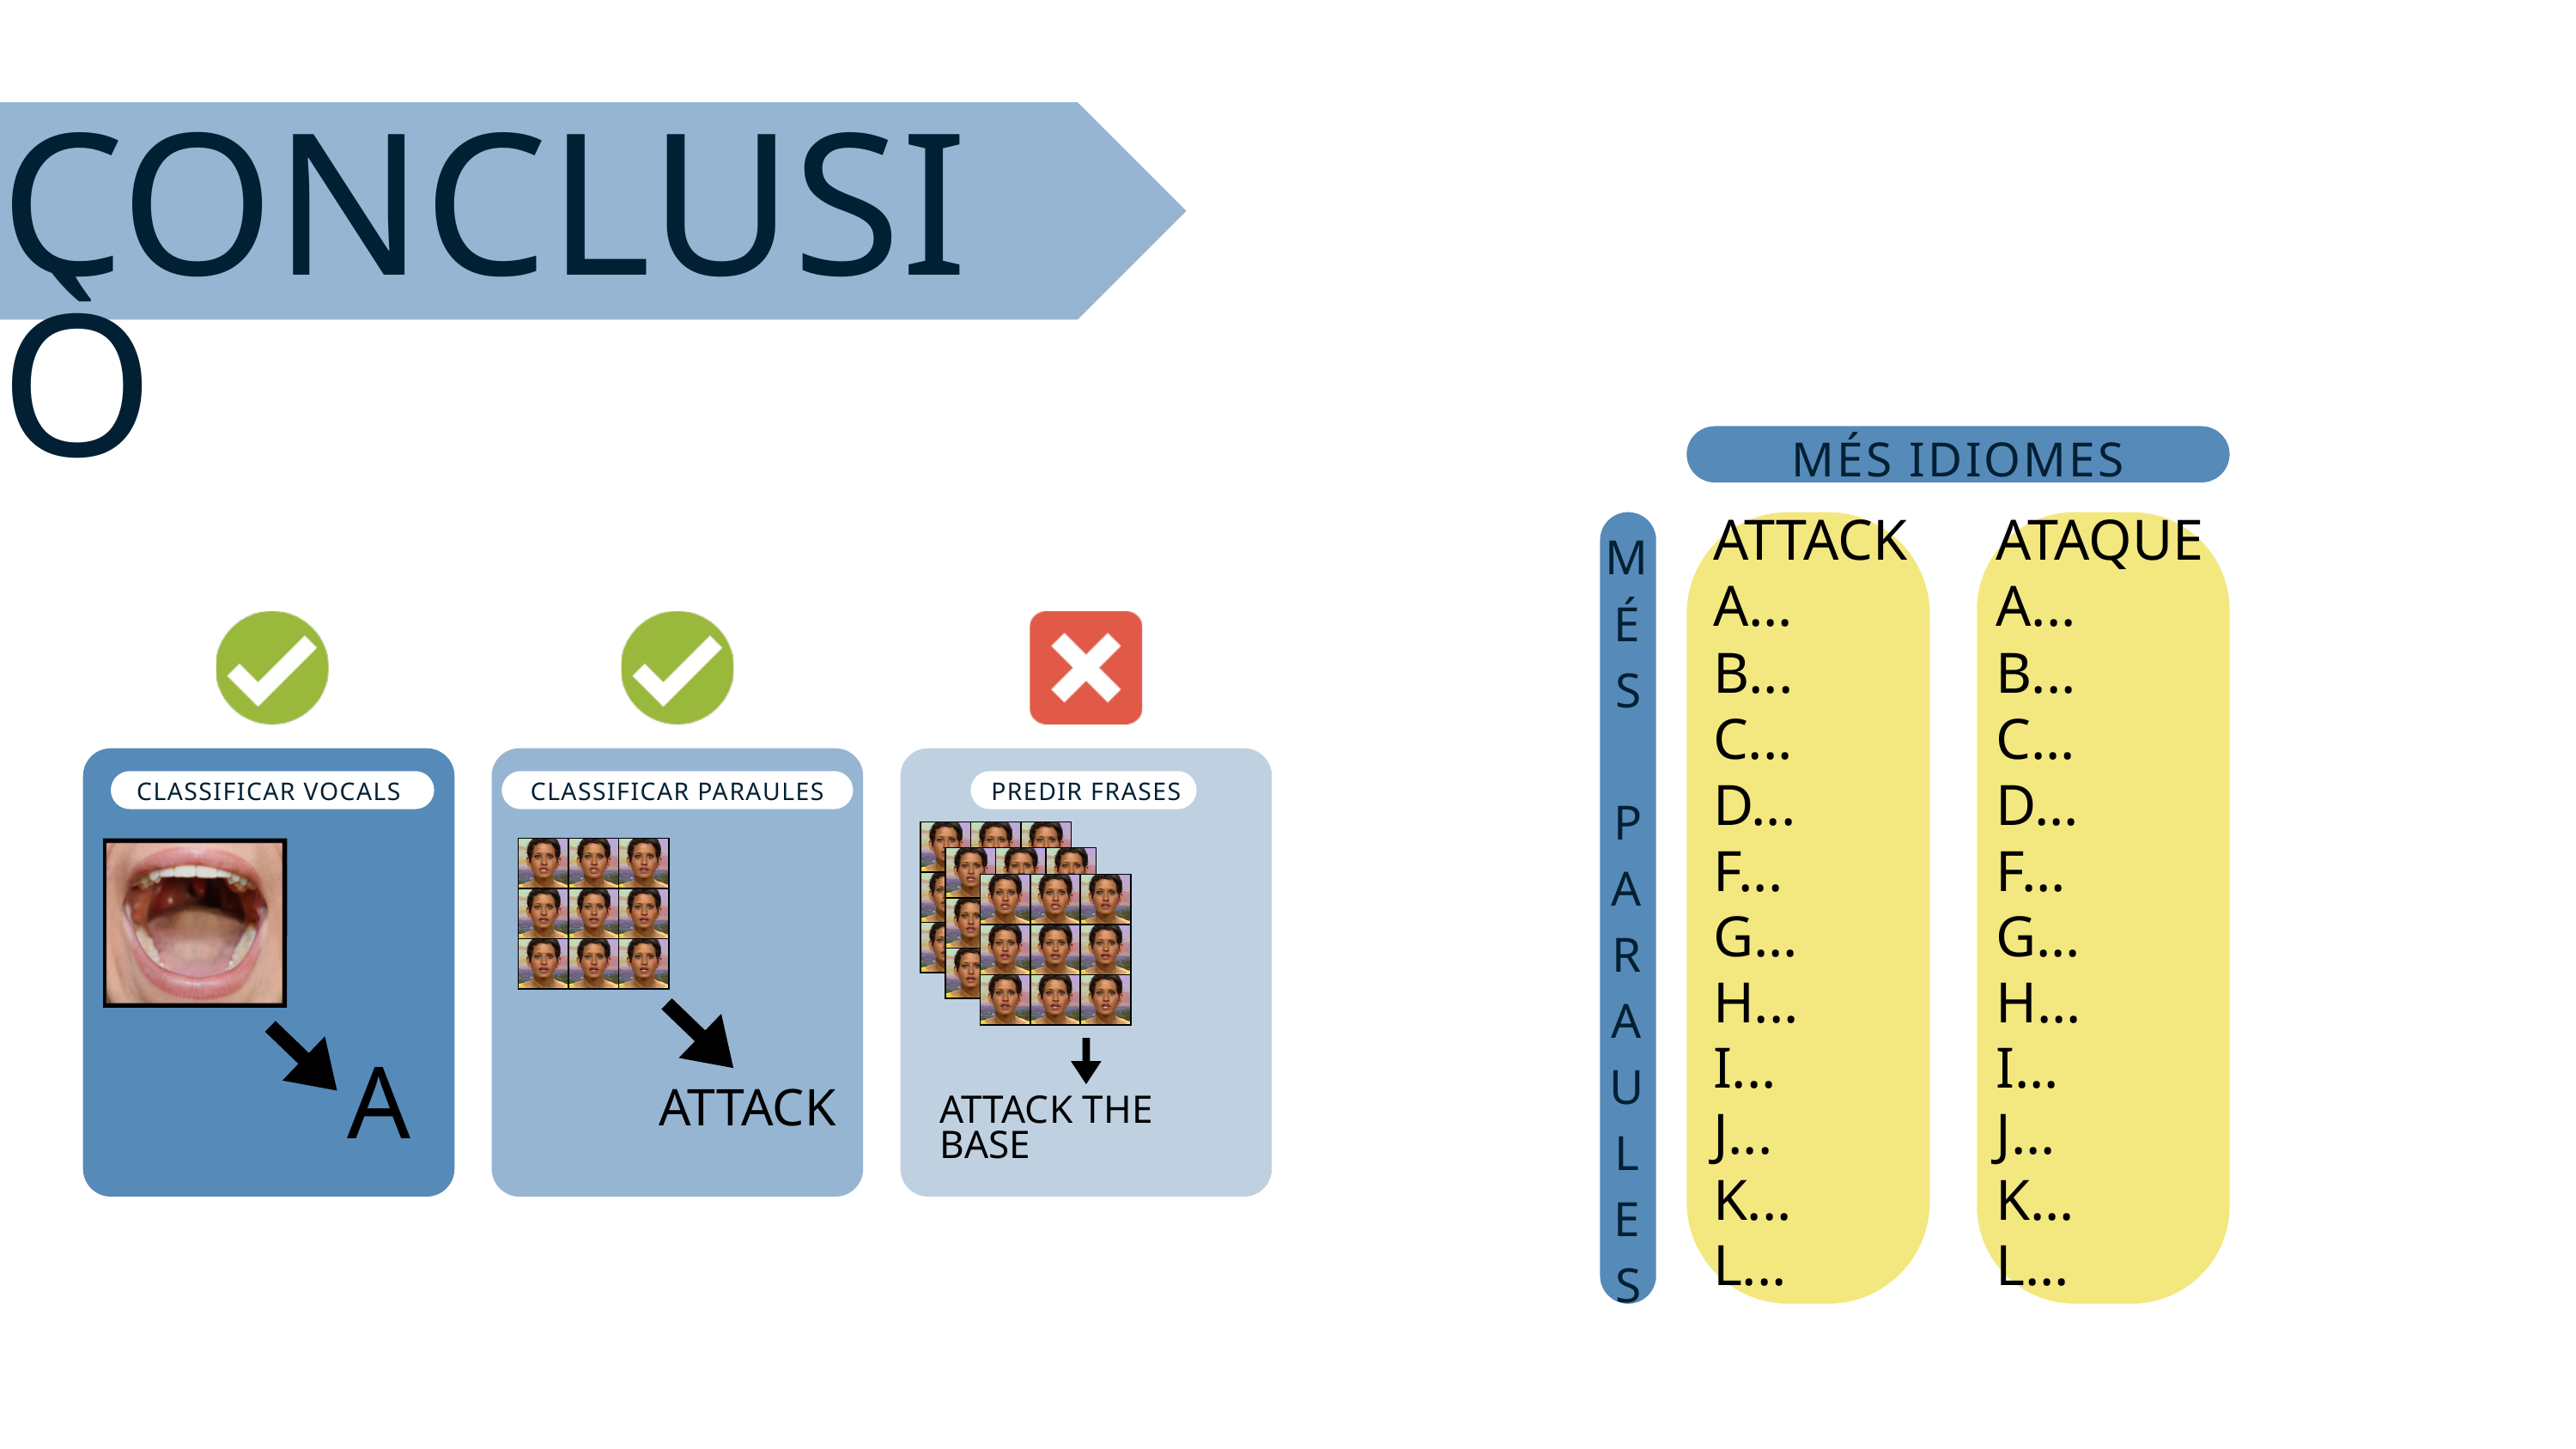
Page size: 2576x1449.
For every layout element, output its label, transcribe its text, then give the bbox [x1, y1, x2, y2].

text_box [621, 611, 734, 724]
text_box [1686, 426, 2230, 483]
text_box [1686, 512, 1930, 1304]
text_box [82, 748, 455, 1197]
text_box CONCLUSIÒ [0, 327, 1077, 496]
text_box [0, 101, 1187, 320]
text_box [1600, 512, 1656, 1304]
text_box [900, 748, 1273, 1197]
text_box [1977, 512, 2230, 1304]
text_box [1030, 611, 1143, 724]
text_box [216, 611, 329, 724]
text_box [491, 748, 864, 1197]
